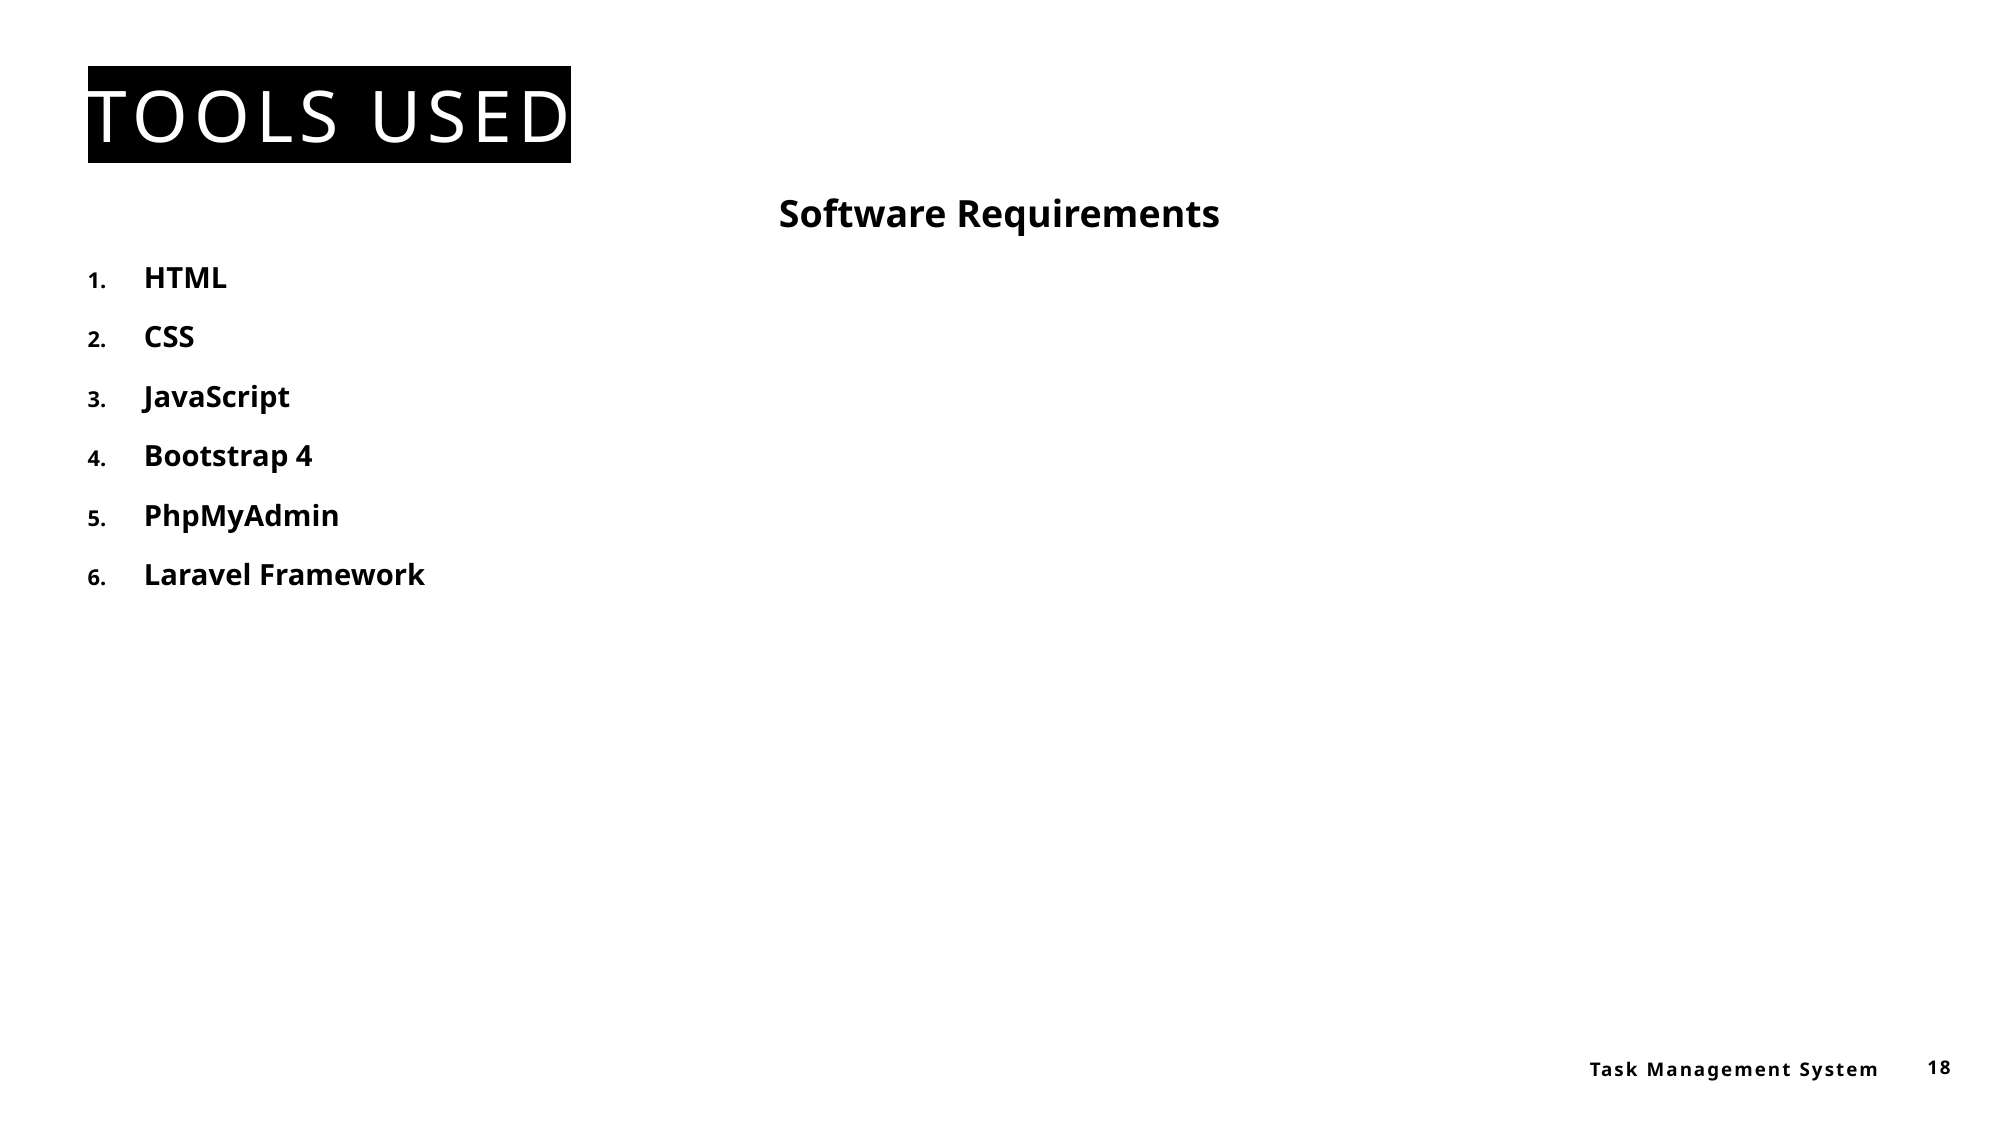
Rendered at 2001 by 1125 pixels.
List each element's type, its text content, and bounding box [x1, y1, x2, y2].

footer Task Management System [1317, 1038, 1877, 1099]
title Tools Used [72, 45, 1393, 164]
slide_number 18 [1877, 1038, 1966, 1099]
list Software Requirements HTML CSS JavaScript Bootstrap 4 PhpMyAdmin Laravel Framework [72, 177, 1928, 1066]
